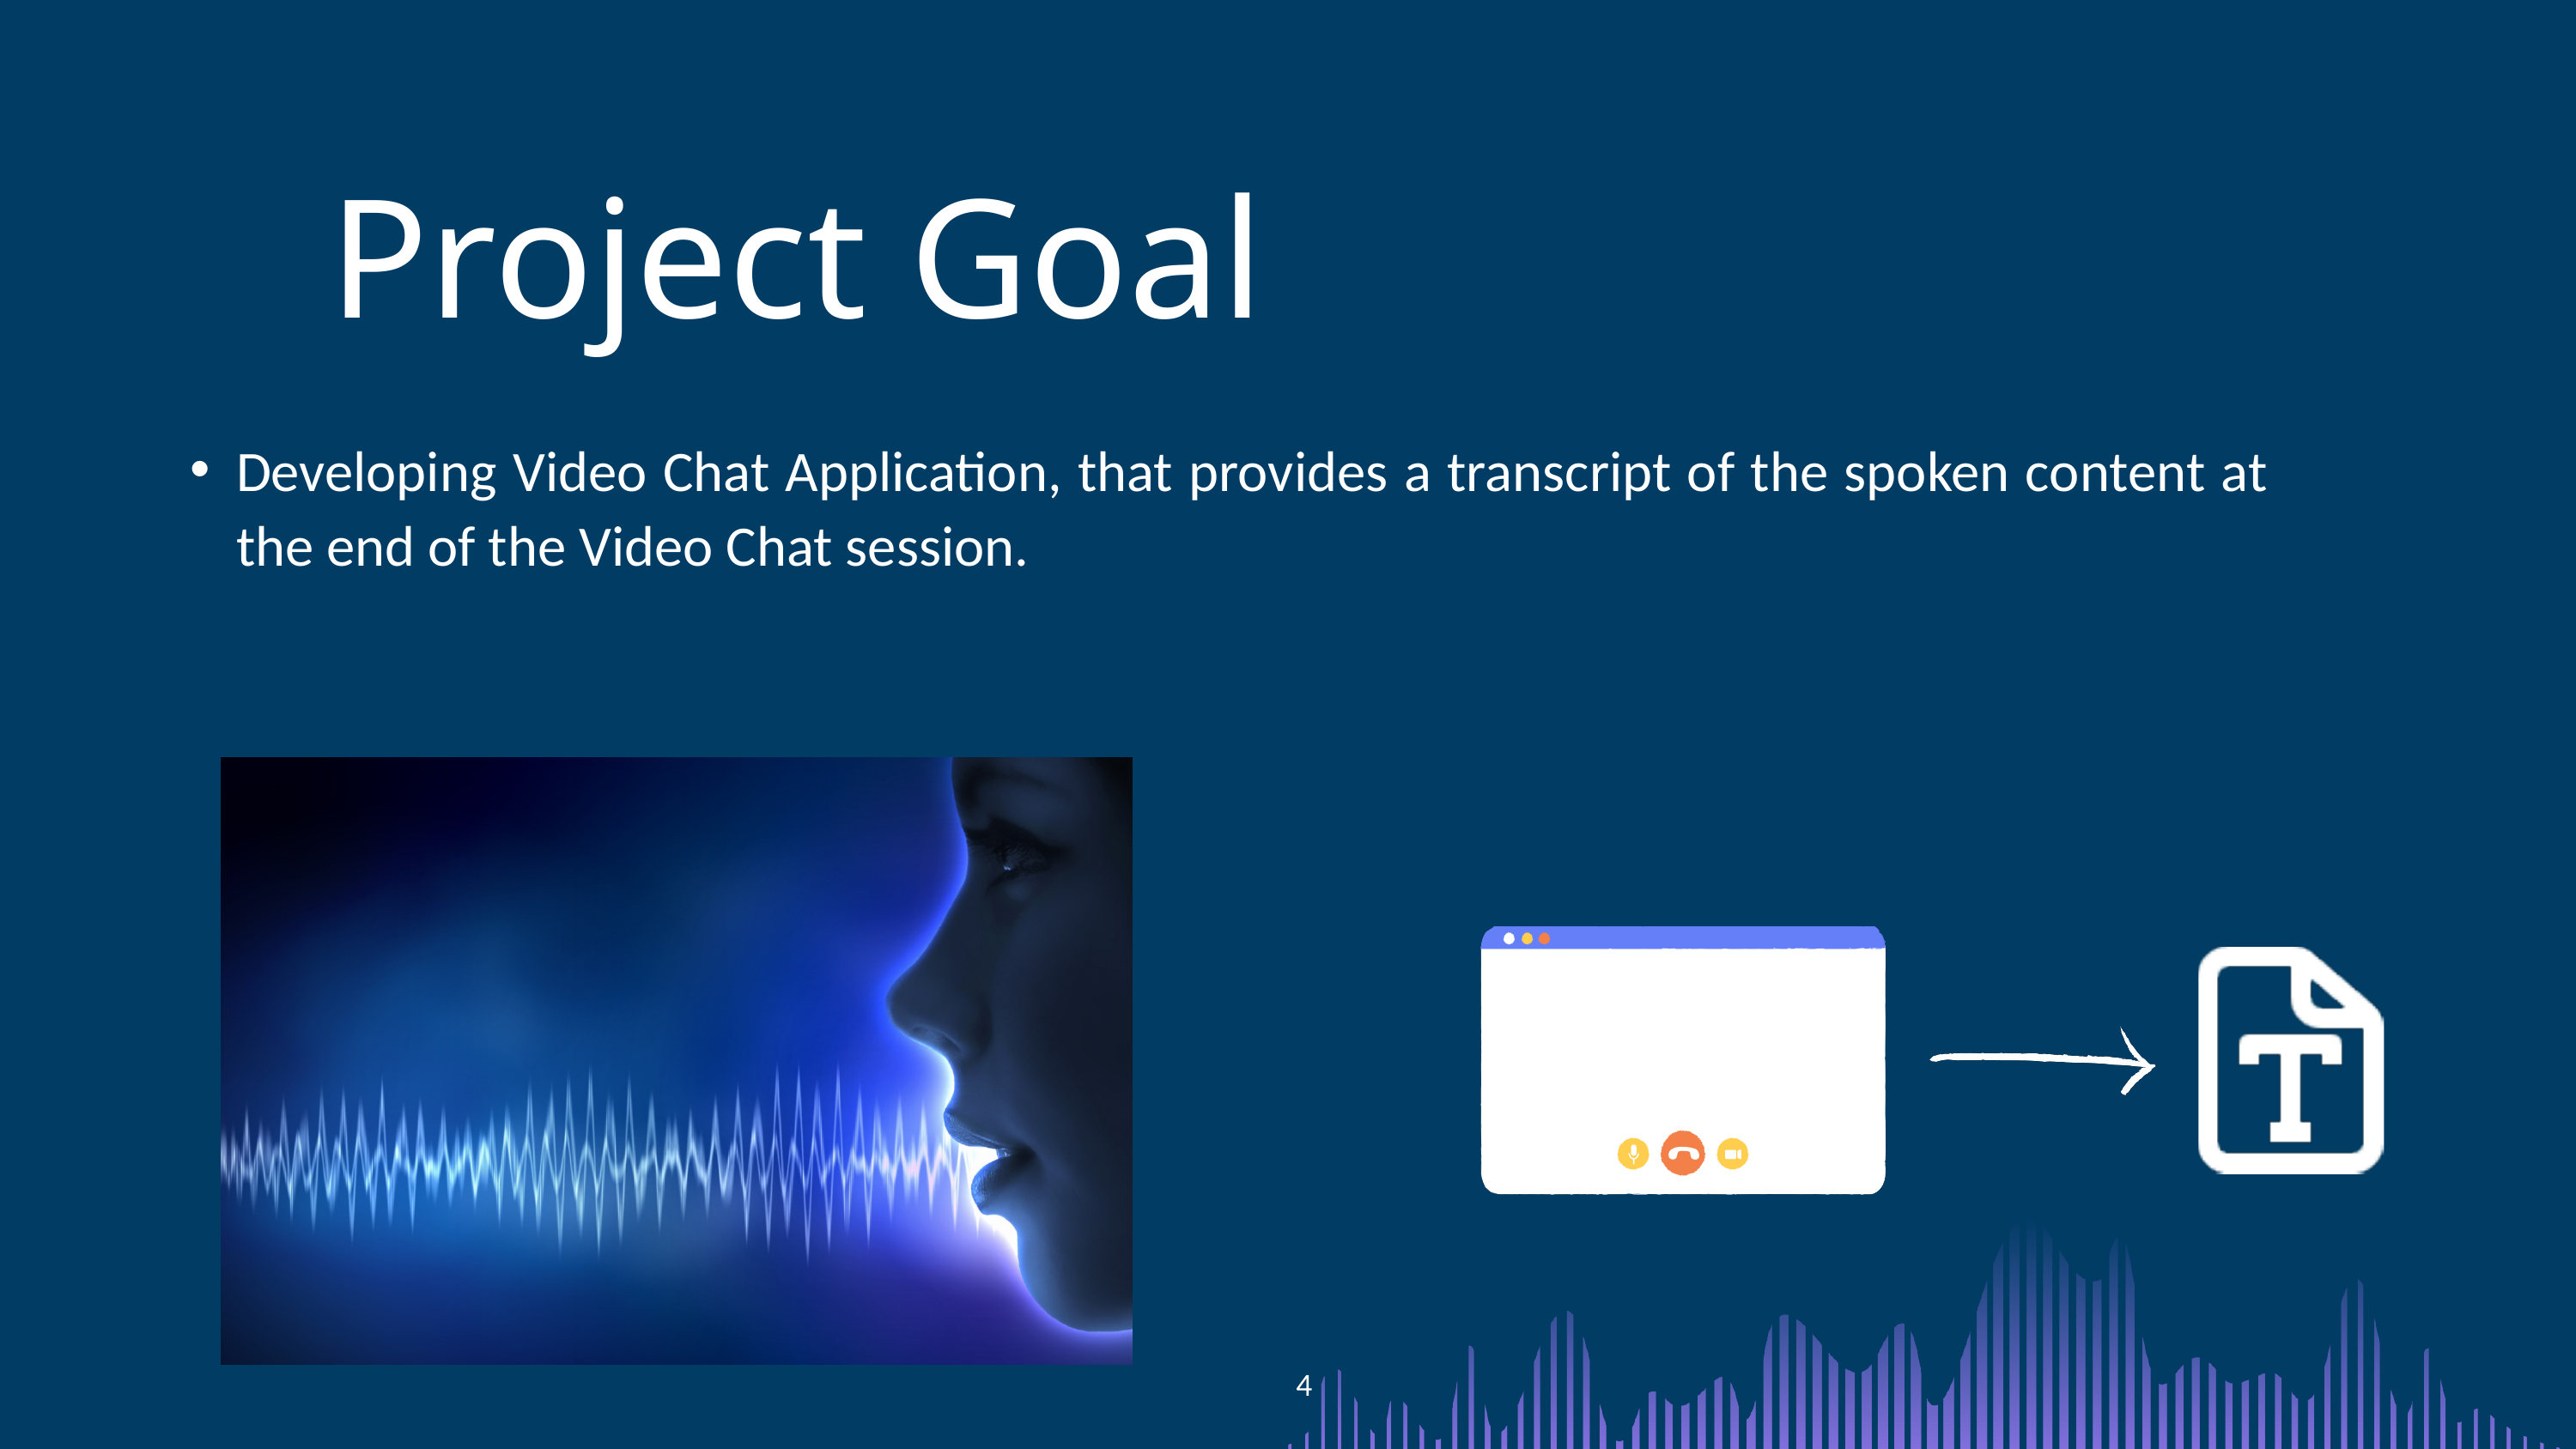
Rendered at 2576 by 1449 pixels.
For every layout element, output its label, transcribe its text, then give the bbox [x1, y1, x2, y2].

text_box [1287, 1216, 2576, 1449]
picture [221, 756, 1133, 1365]
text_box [1479, 926, 2385, 1196]
text_box Developing Video Chat Application, that provides a transcript of the spoken content at the end of the Video Chat session. [144, 427, 2269, 578]
text_box 4 [1191, 1357, 1417, 1409]
text_box Project Goal [144, 120, 1449, 351]
